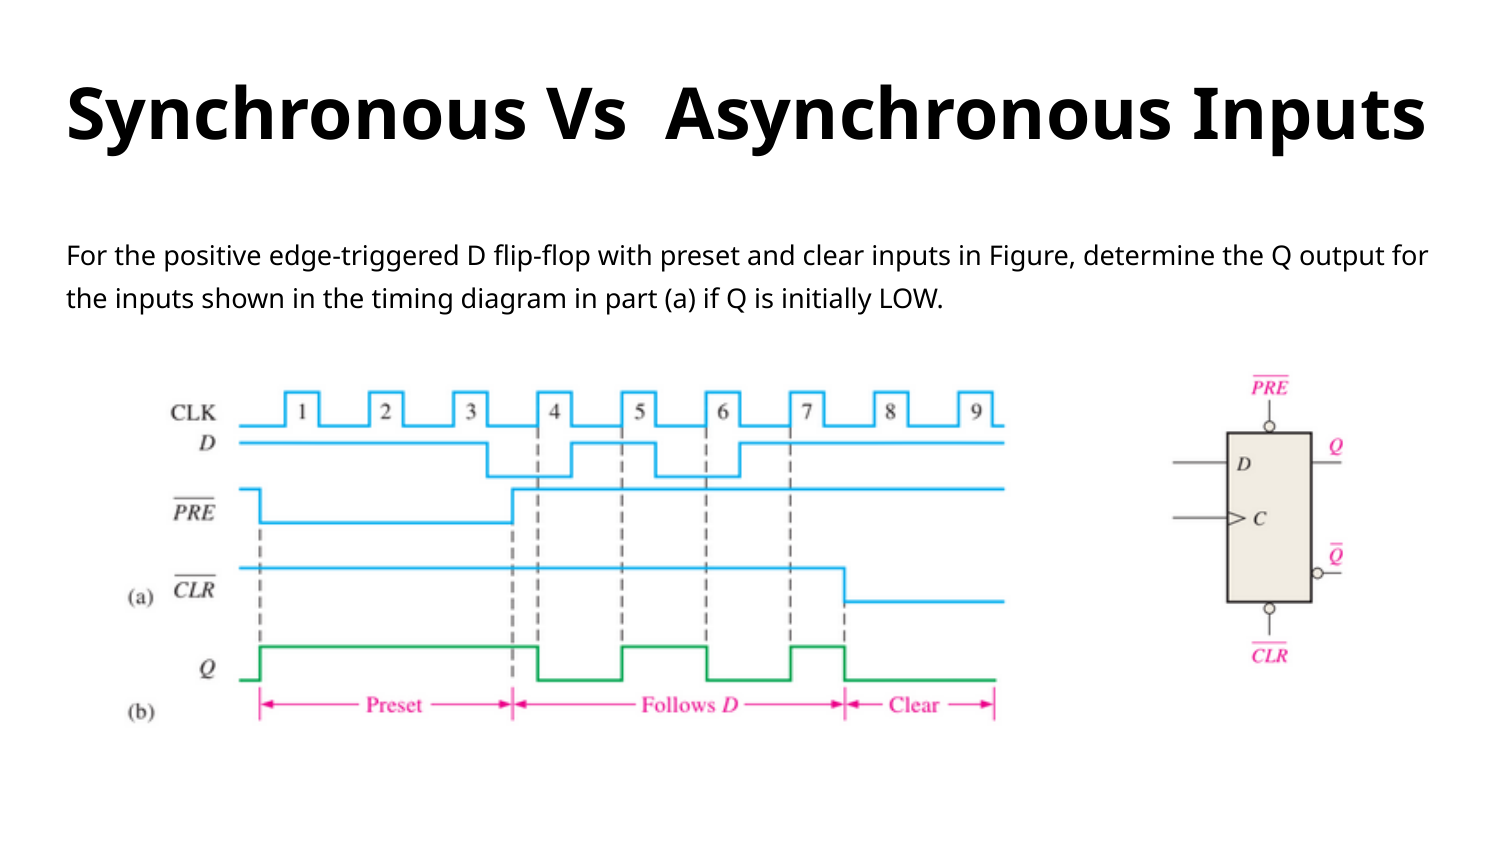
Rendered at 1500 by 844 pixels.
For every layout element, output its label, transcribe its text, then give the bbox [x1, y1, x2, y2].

picture [1153, 347, 1401, 674]
list For the positive edge-triggered D flip-flop with preset and clear inputs in Figure, determine the Q output for the inputs shown in the timing diagram in part (a) if Q is initially LOW. [51, 216, 1449, 765]
picture [122, 335, 1028, 745]
title Synchronous Vs Asynchronous Inputs [51, 48, 1449, 180]
